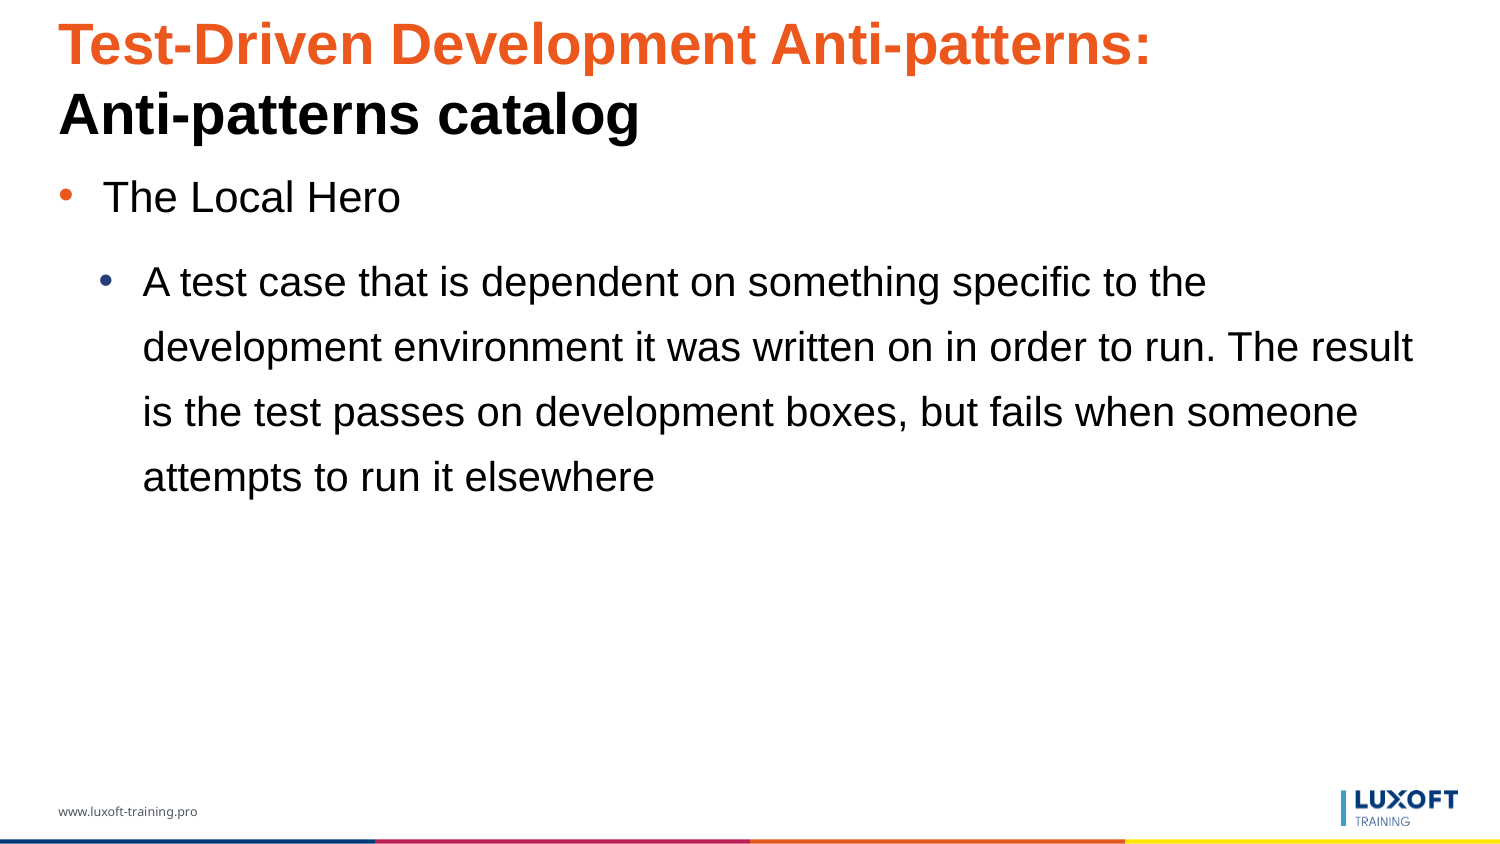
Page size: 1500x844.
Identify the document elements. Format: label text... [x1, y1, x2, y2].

list The Local Hero A test case that is dependent on something specific to the development environment it was written on in order to run. The result is the test passes on development boxes, but fails when someone attempts to run it elsewhere [47, 147, 1457, 764]
title Test-Driven Development Anti-patterns: Anti-patterns catalog [47, 44, 1457, 107]
picture [1341, 790, 1458, 826]
